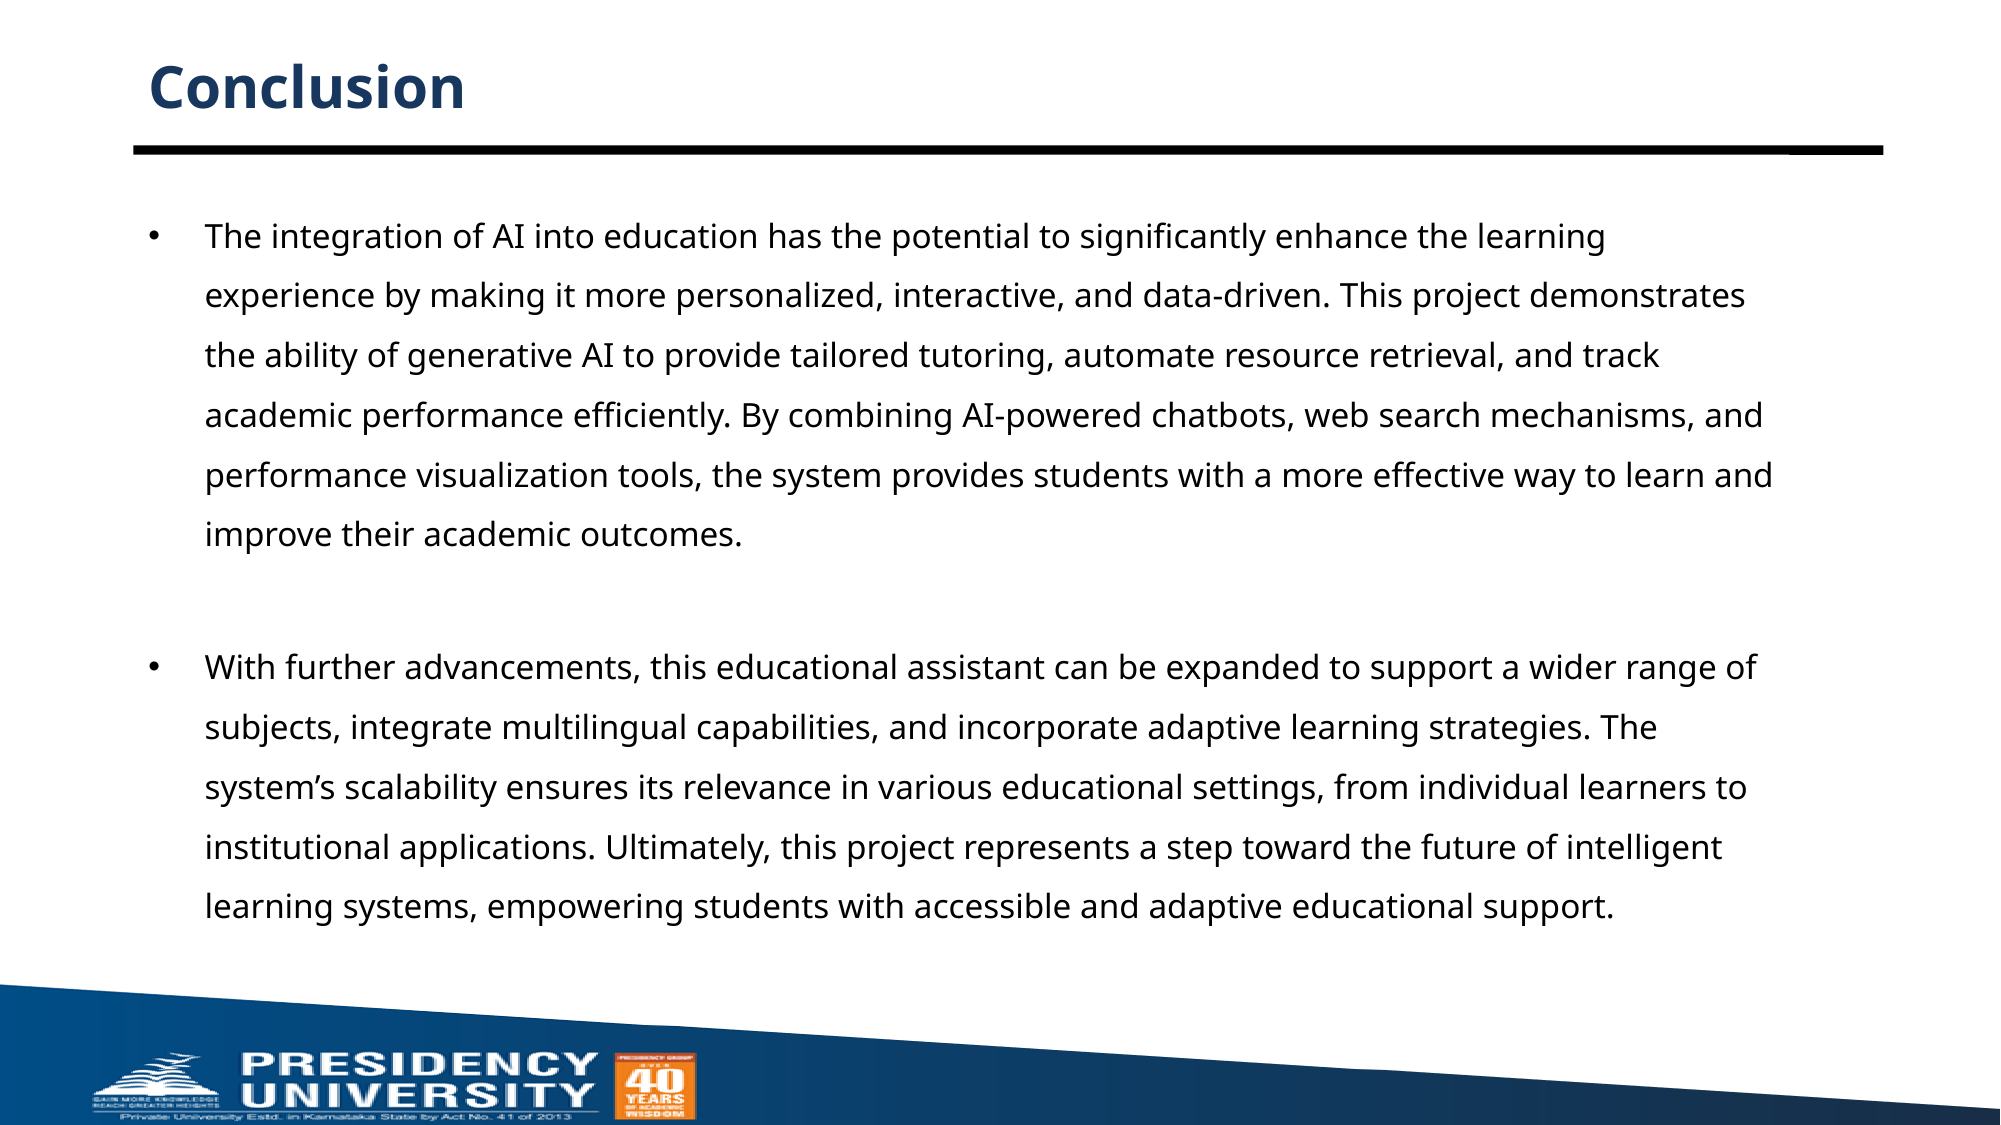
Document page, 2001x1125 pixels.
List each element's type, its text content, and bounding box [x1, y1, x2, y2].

list The integration of AI into education has the potential to significantly enhance the learning experience by making it more personalized, interactive, and data-driven. This project demonstrates the ability of generative AI to provide tailored tutoring, automate resource retrieval, and track academic performance efficiently. By combining AI-powered chatbots, web search mechanisms, and performance visualization tools, the system provides students with a more effective way to learn and improve their academic outcomes. With further advancements, this educational assistant can be expanded to support a wider range of subjects, integrate multilingual capabilities, and incorporate adaptive learning strategies. The system’s scalability ensures its relevance in various educational settings, from individual learners to institutional applications. Ultimately, this project represents a step toward the future of intelligent learning systems, empowering students with accessible and adaptive educational support. [133, 187, 1799, 1000]
title Conclusion [133, 45, 1884, 125]
picture [0, 982, 2000, 1125]
